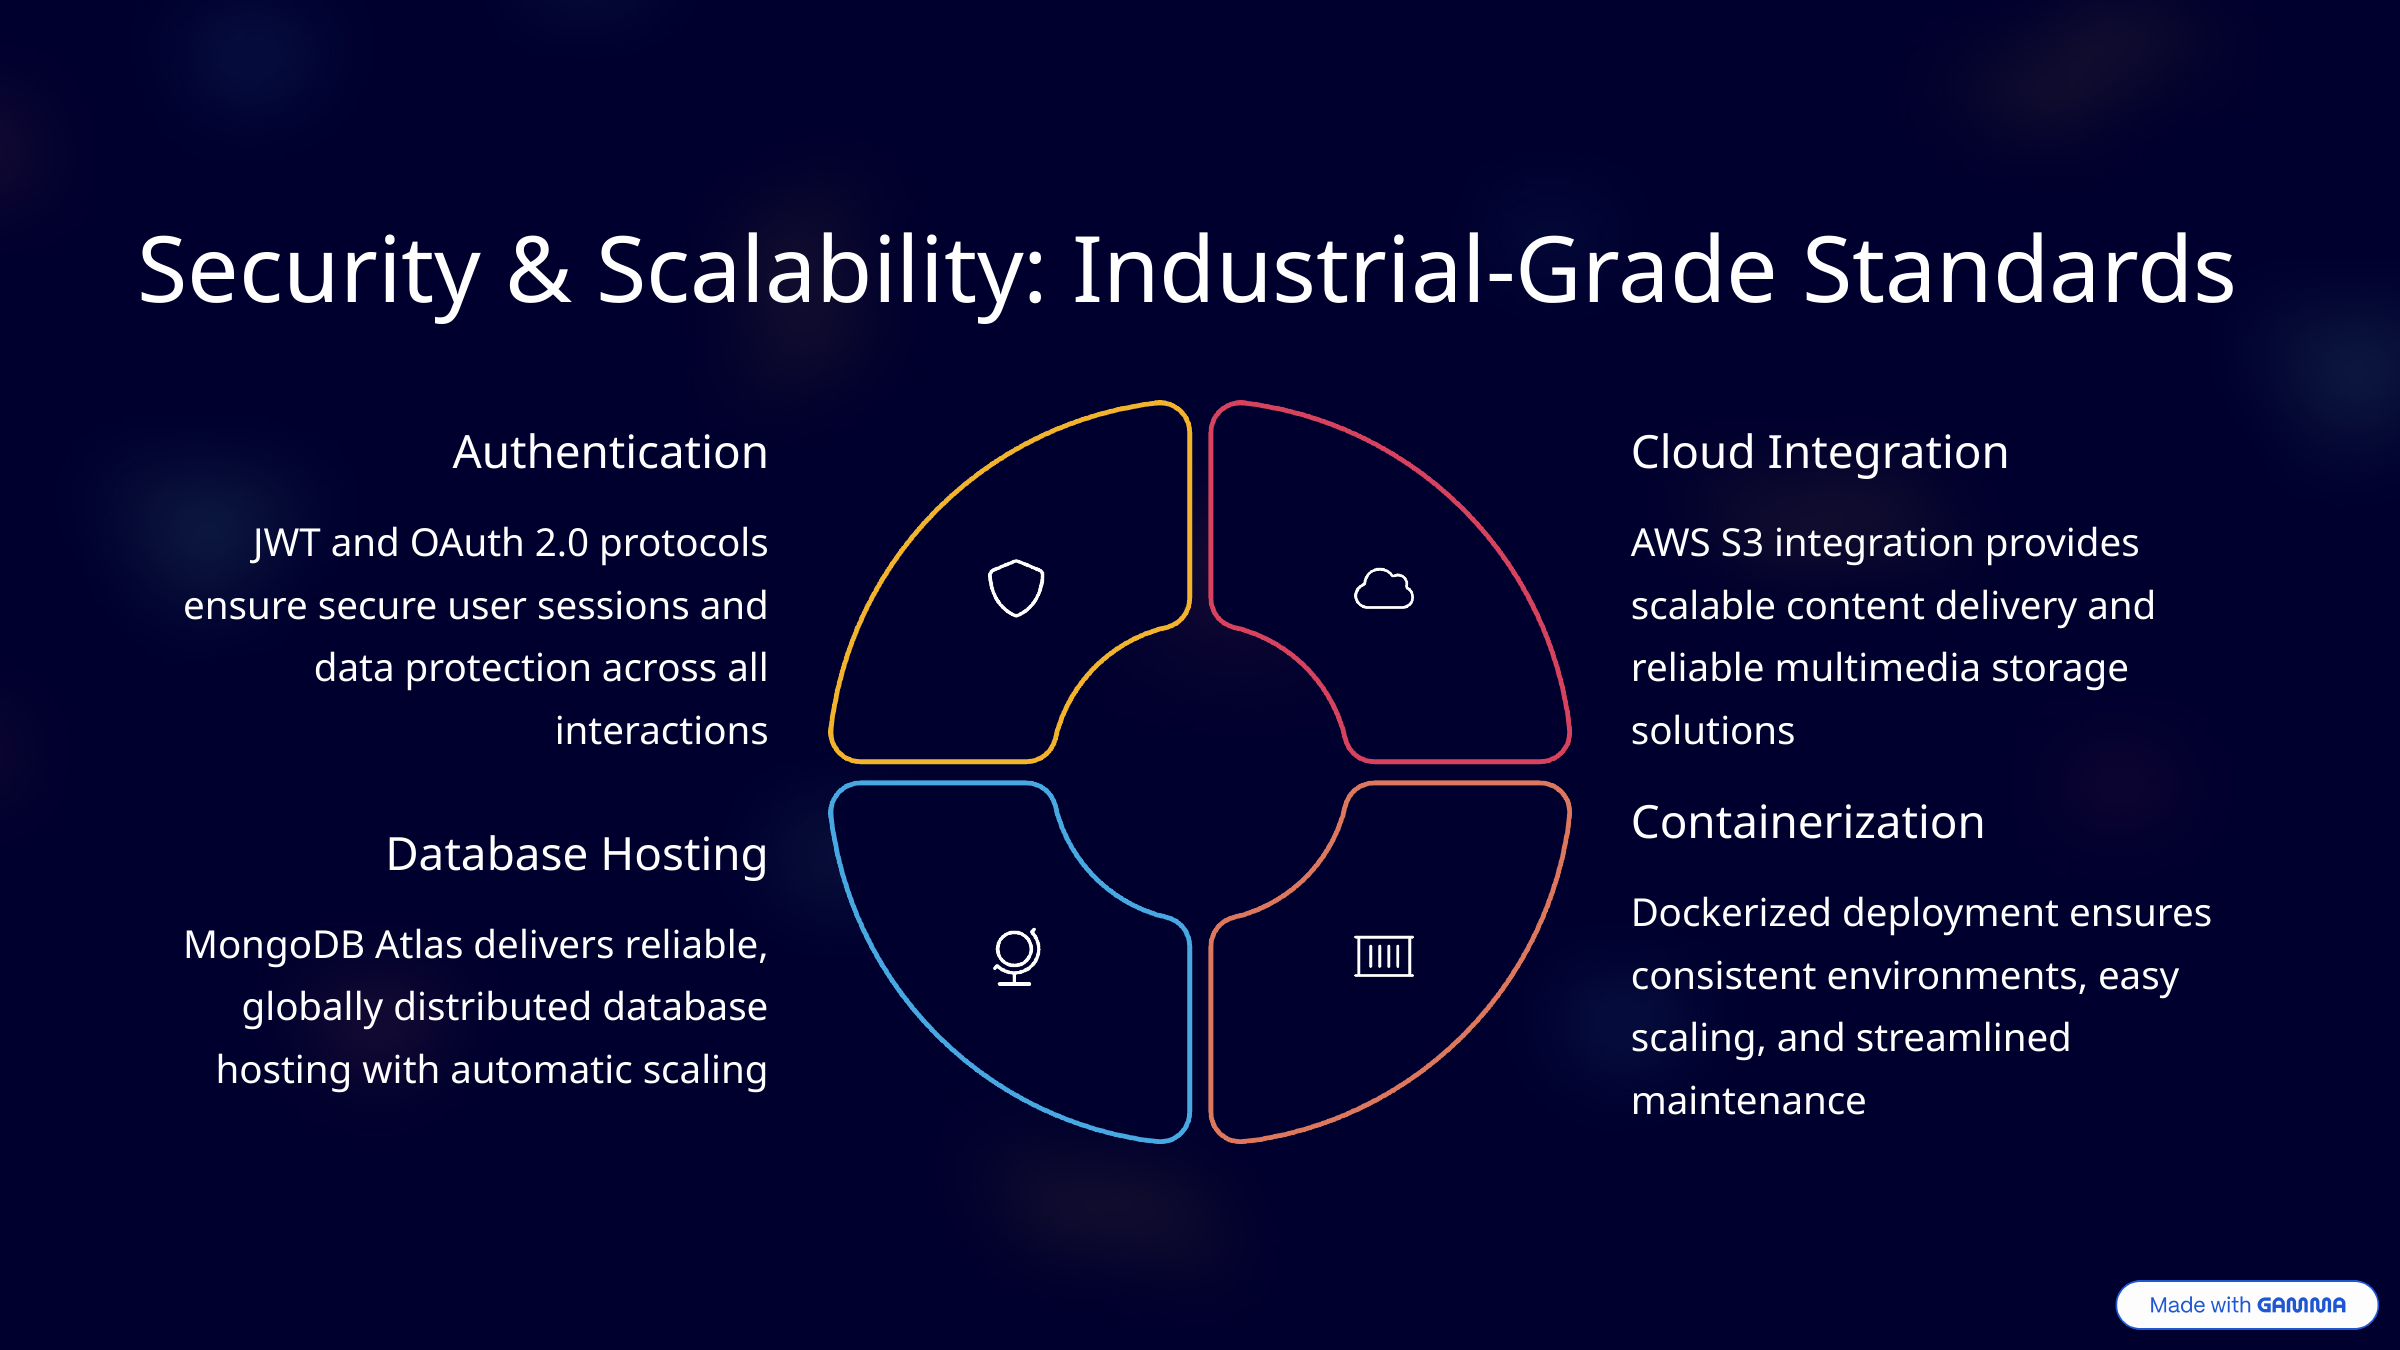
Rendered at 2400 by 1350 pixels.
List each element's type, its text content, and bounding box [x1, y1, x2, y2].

text_box Database Hosting [307, 821, 770, 880]
text_box Dockerized deployment ensures consistent environments, easy scaling, and streamlined maintenance [1630, 871, 2263, 1124]
text_box AWS S3 integration provides scalable content delivery and reliable multimedia storage solutions [1630, 501, 2263, 691]
text_box Security & Scalability: Industrial-Grade Standards [137, 206, 2226, 322]
picture [828, 400, 1572, 1144]
text_box Cloud Integration [1630, 420, 2093, 479]
text_box JWT and OAuth 2.0 protocols ensure secure user sessions and data protection across all interactions [137, 501, 770, 691]
picture [2106, 1271, 2389, 1339]
text_box Authentication [307, 420, 770, 479]
text_box MongoDB Atlas delivers reliable, globally distributed database hosting with automatic scaling [137, 903, 770, 1092]
text_box Containerization [1630, 790, 2093, 849]
